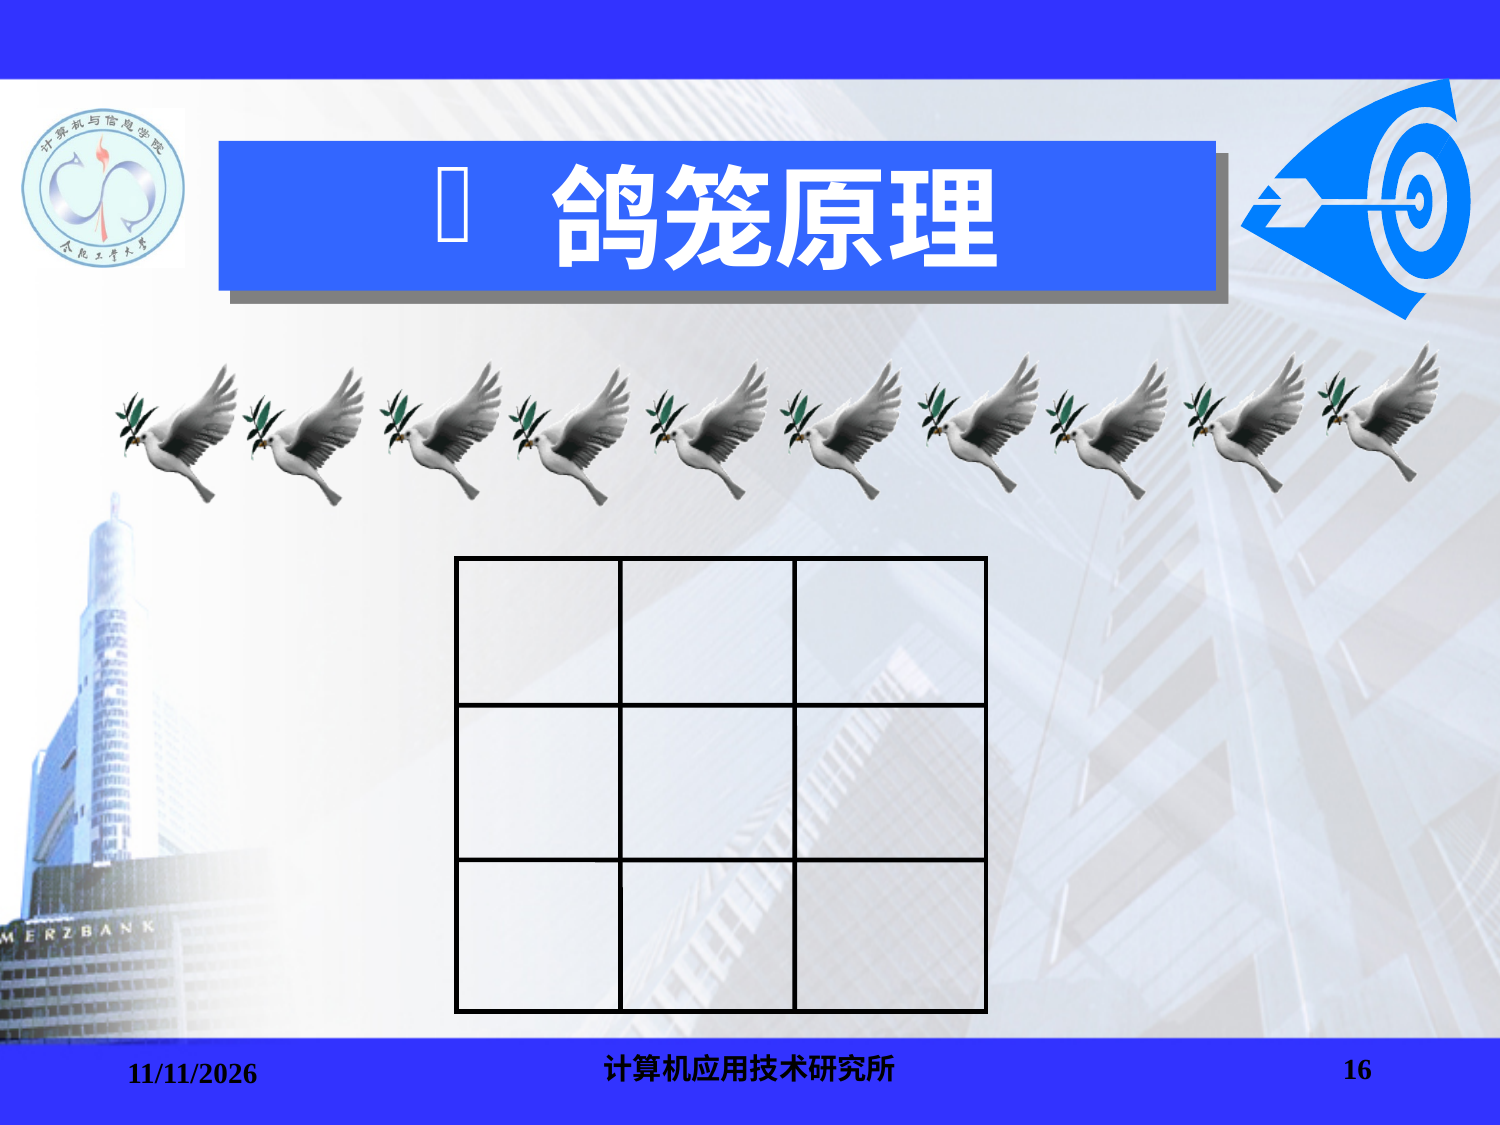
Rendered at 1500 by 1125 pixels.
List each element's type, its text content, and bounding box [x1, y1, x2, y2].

footer 计算机应用技术研究所 [512, 1042, 988, 1118]
text_box 鸽笼原理 [218, 140, 1216, 291]
picture [0, 0, 1500, 1125]
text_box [97, 338, 1471, 563]
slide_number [112, 1046, 425, 1122]
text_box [456, 558, 987, 1012]
slide_number 16 [1074, 1042, 1388, 1118]
